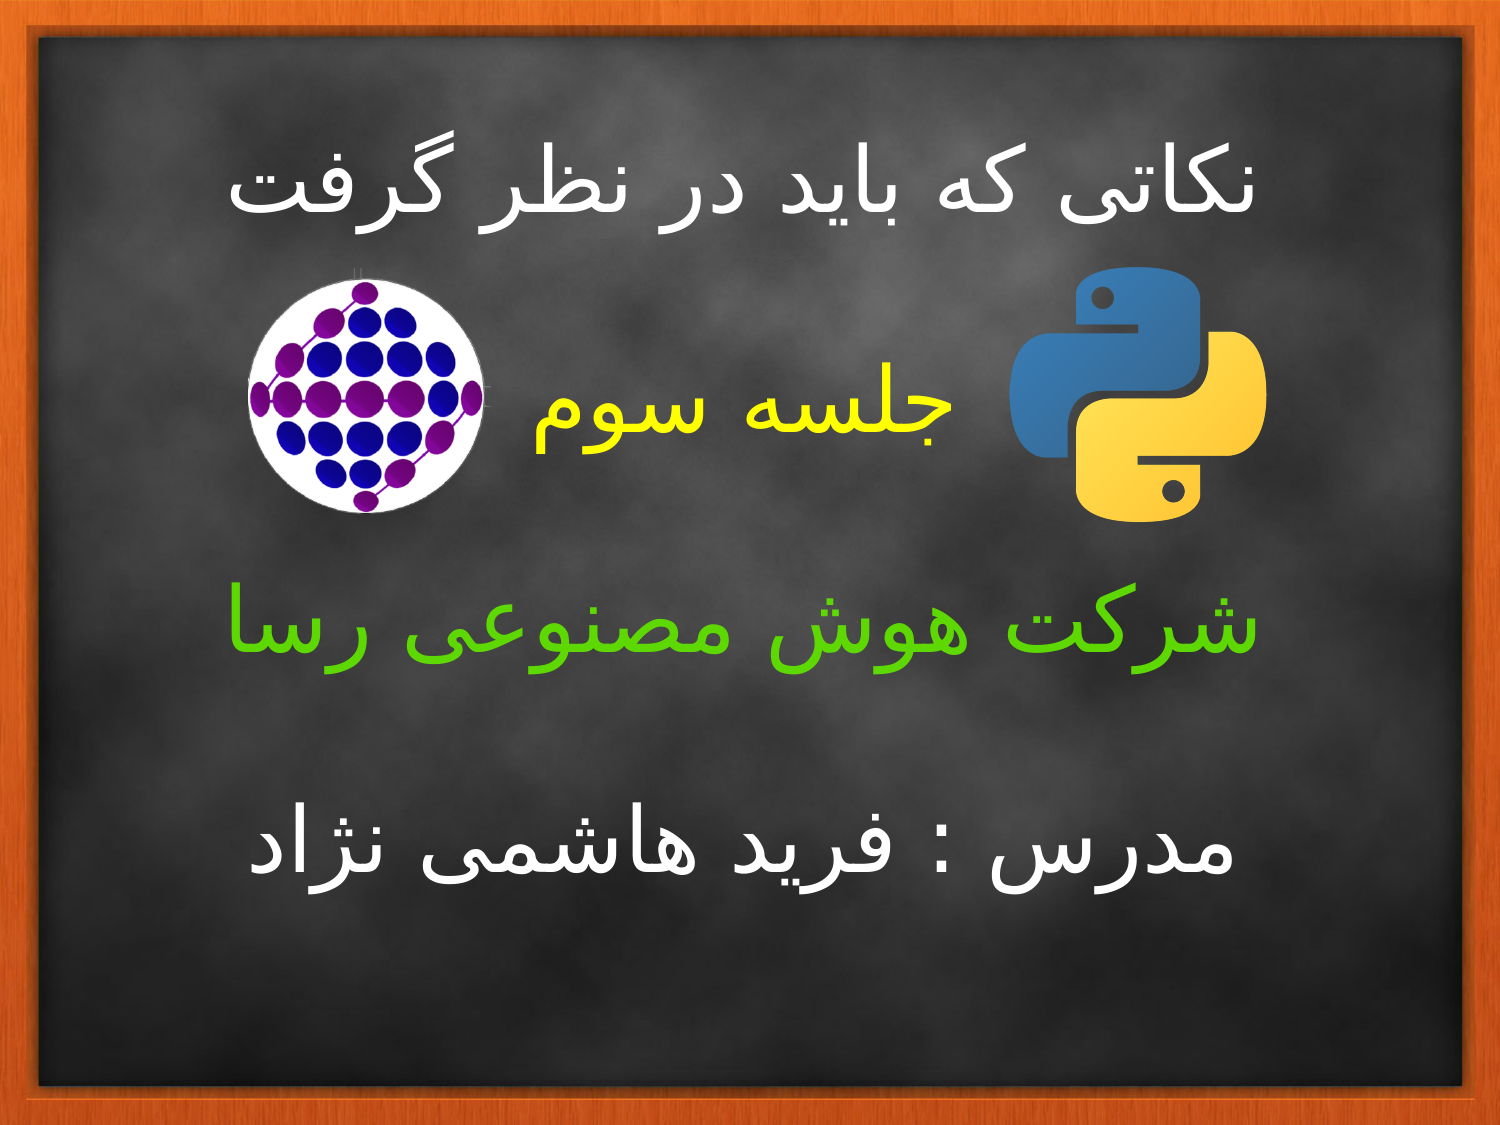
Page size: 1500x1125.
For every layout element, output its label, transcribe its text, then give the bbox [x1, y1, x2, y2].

picture [0, 0, 1500, 1125]
text_box نکاتی که باید در نظر گرفت جلسه سوم شرکت هوش مصنوعی رسا مدرس : فرید هاشمی نژاد [76, 113, 1412, 898]
